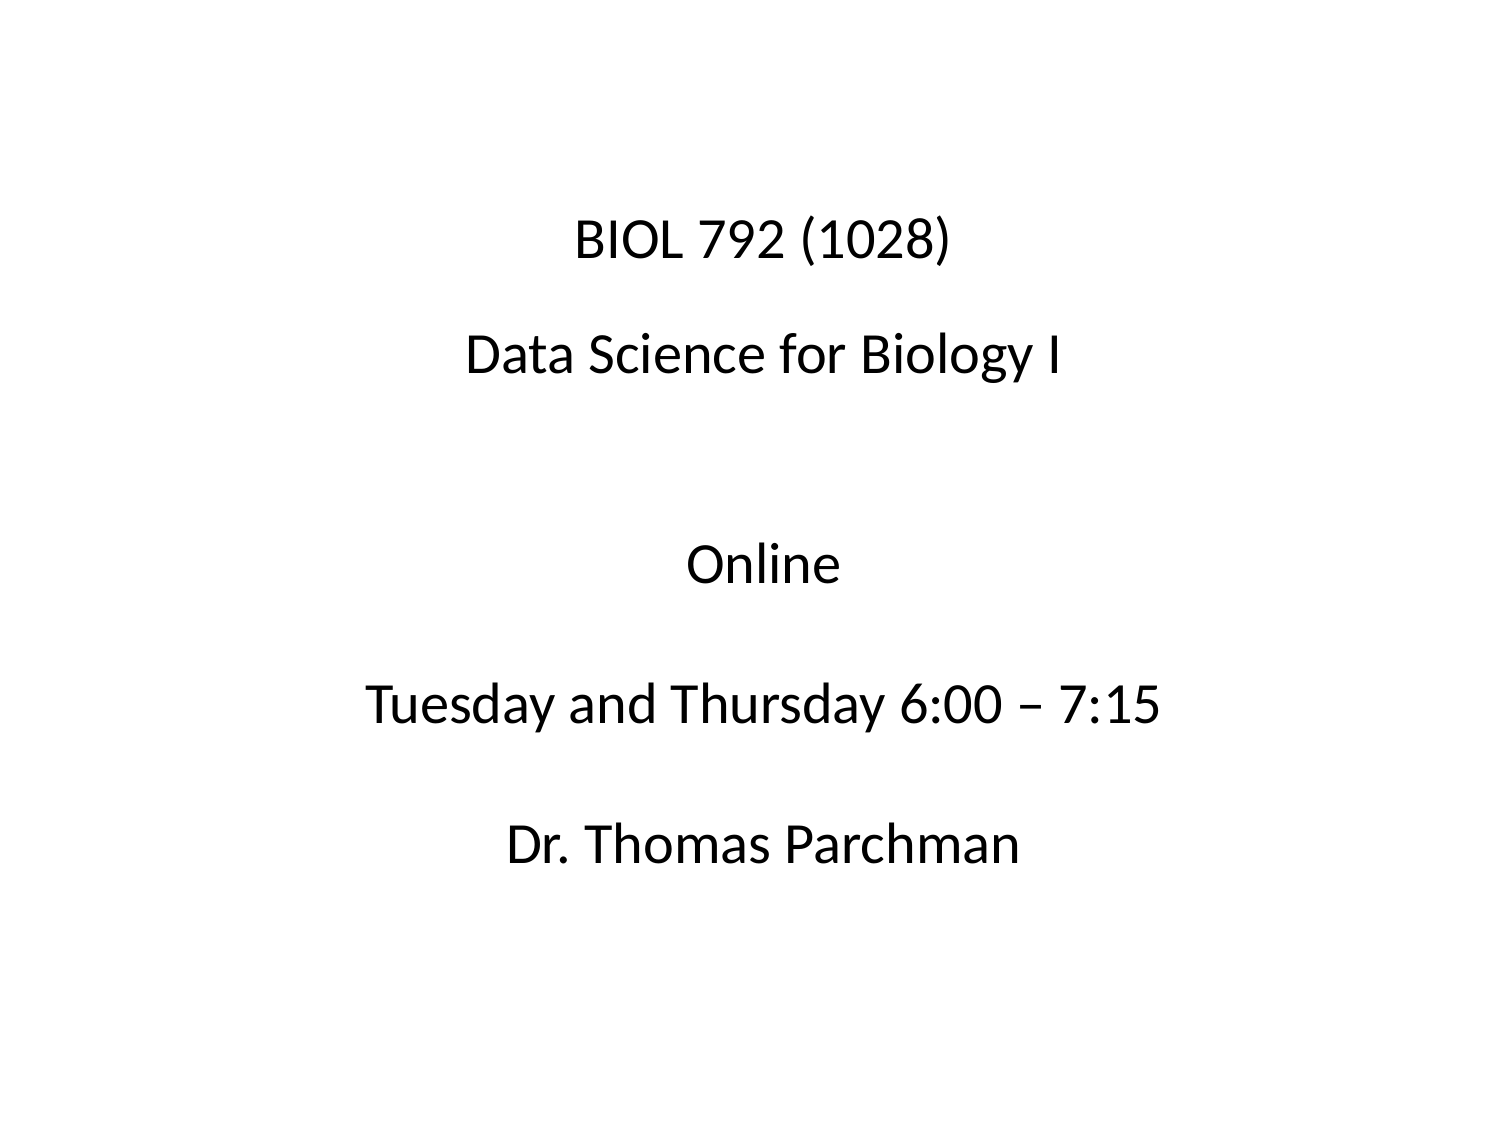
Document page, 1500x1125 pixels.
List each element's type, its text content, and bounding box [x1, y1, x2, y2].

text_box BIOL 792 (1028) Data Science for Biology I Online Tuesday and Thursday 6:00 – 7:15 Dr. Thomas Parchman [350, 192, 1178, 883]
